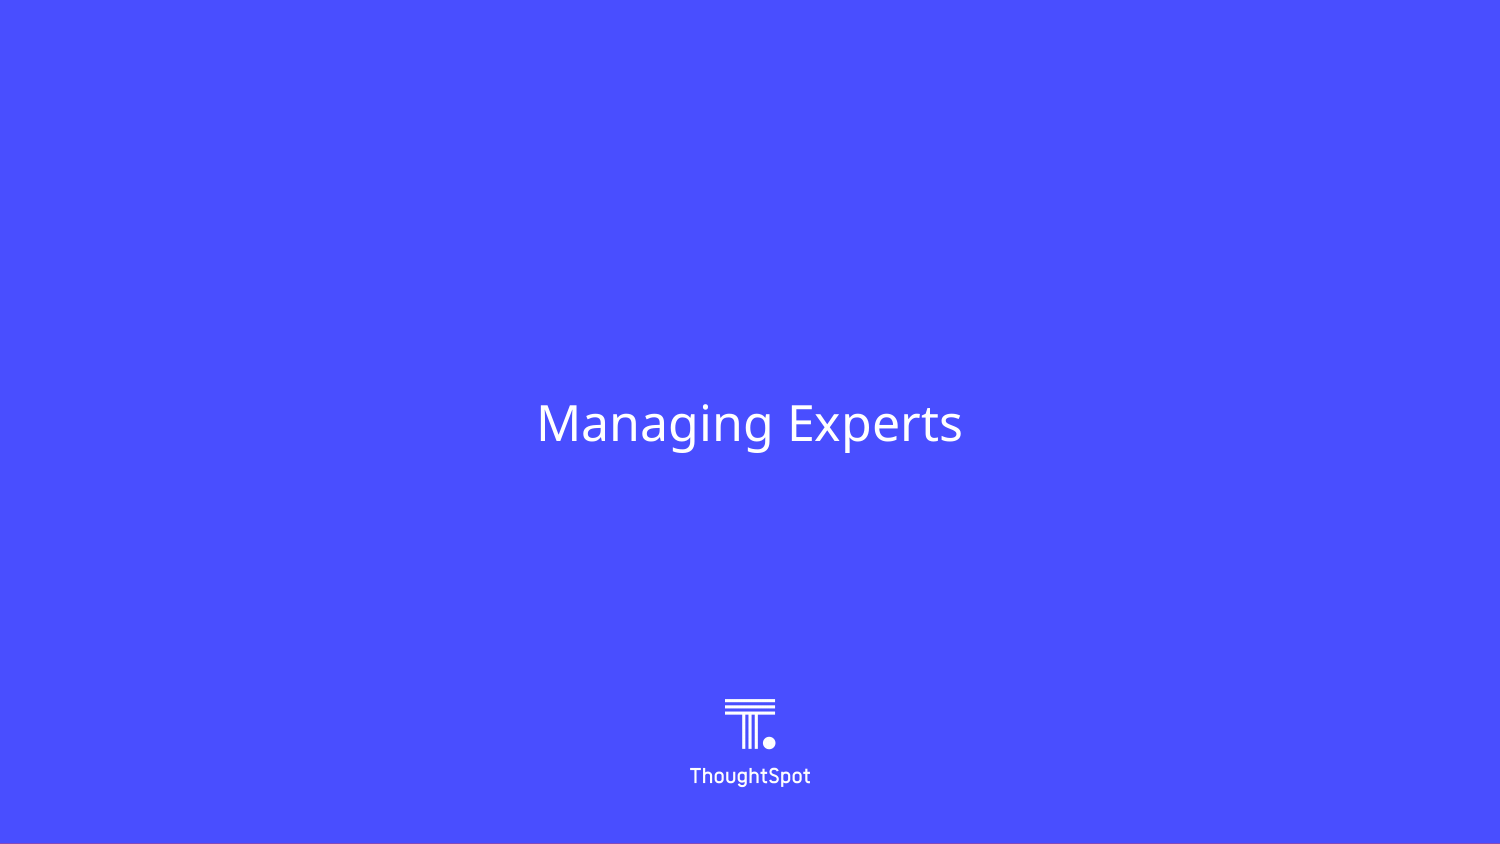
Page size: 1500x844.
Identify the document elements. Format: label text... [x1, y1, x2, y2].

title Managing Experts [75, 351, 1425, 493]
picture [689, 698, 811, 788]
